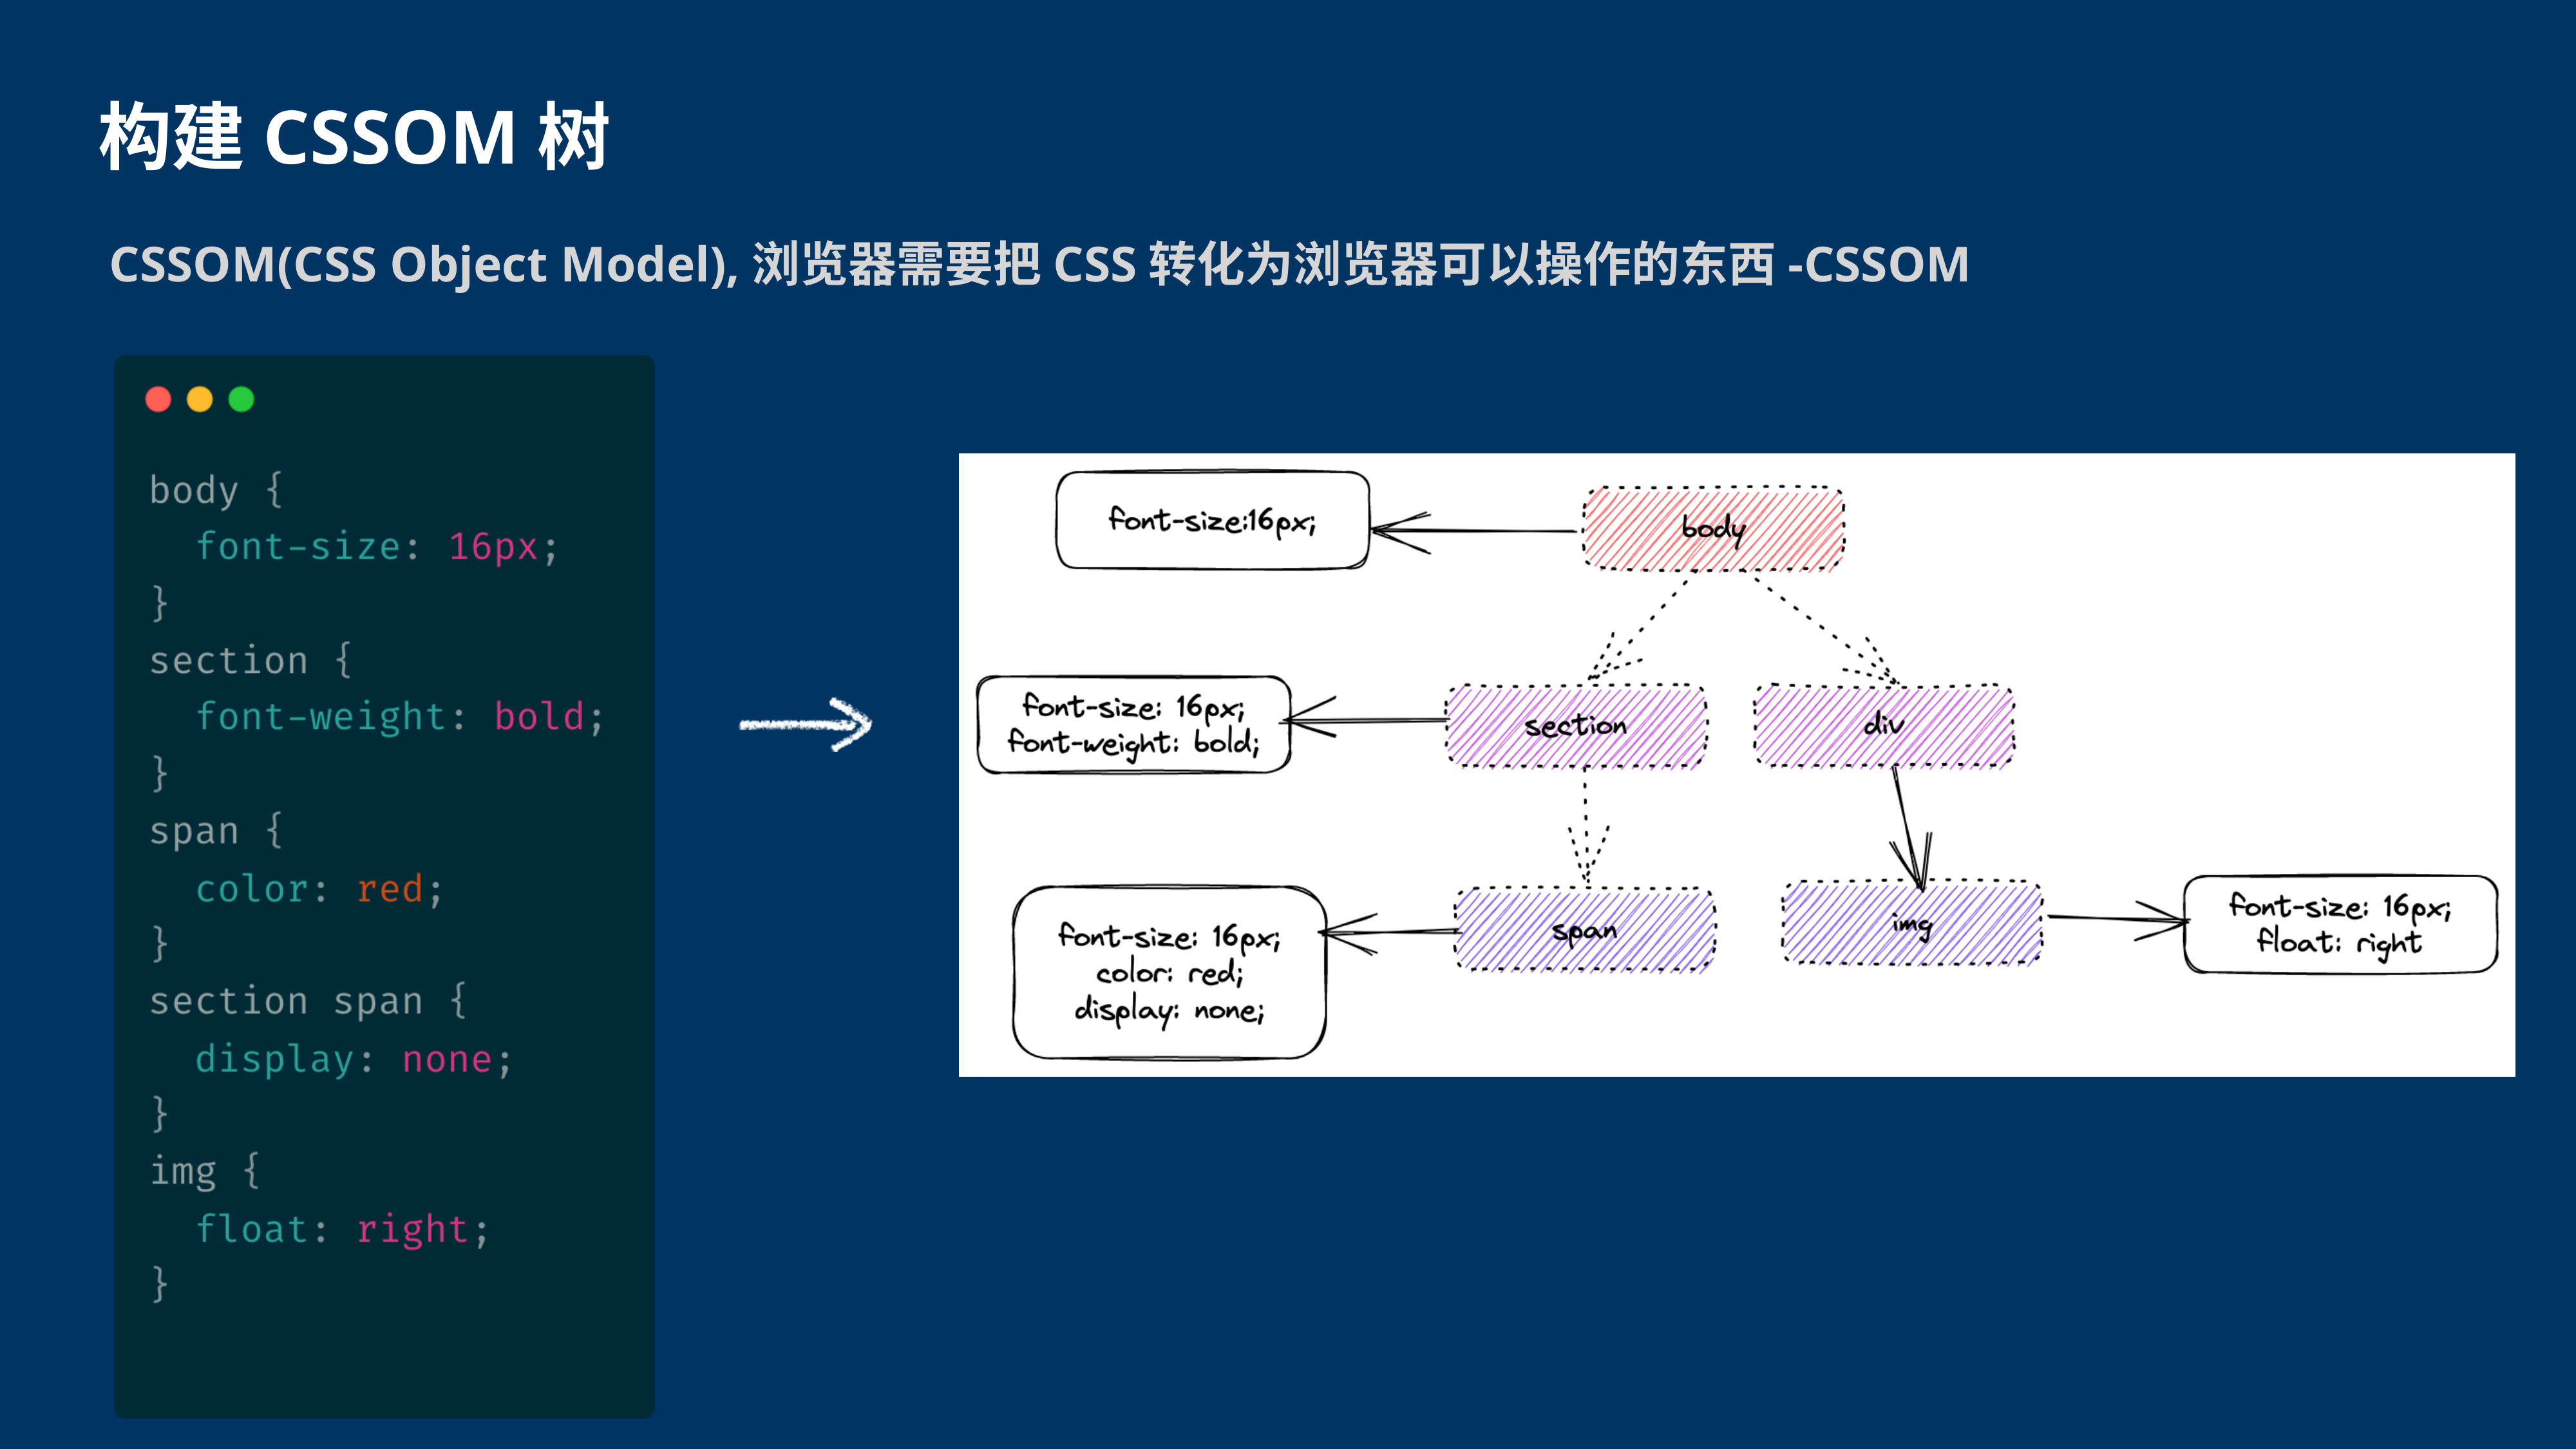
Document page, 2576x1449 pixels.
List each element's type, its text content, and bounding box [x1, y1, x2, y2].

text_box 构建CSSOM树 [92, 85, 617, 185]
picture [732, 697, 878, 752]
picture [83, 333, 686, 1441]
picture [959, 453, 2515, 1077]
text_box CSSOM(CSS Object Model),浏览器需要把CSS转化为浏览器可以操作的东西-CSSOM [104, 228, 2251, 297]
